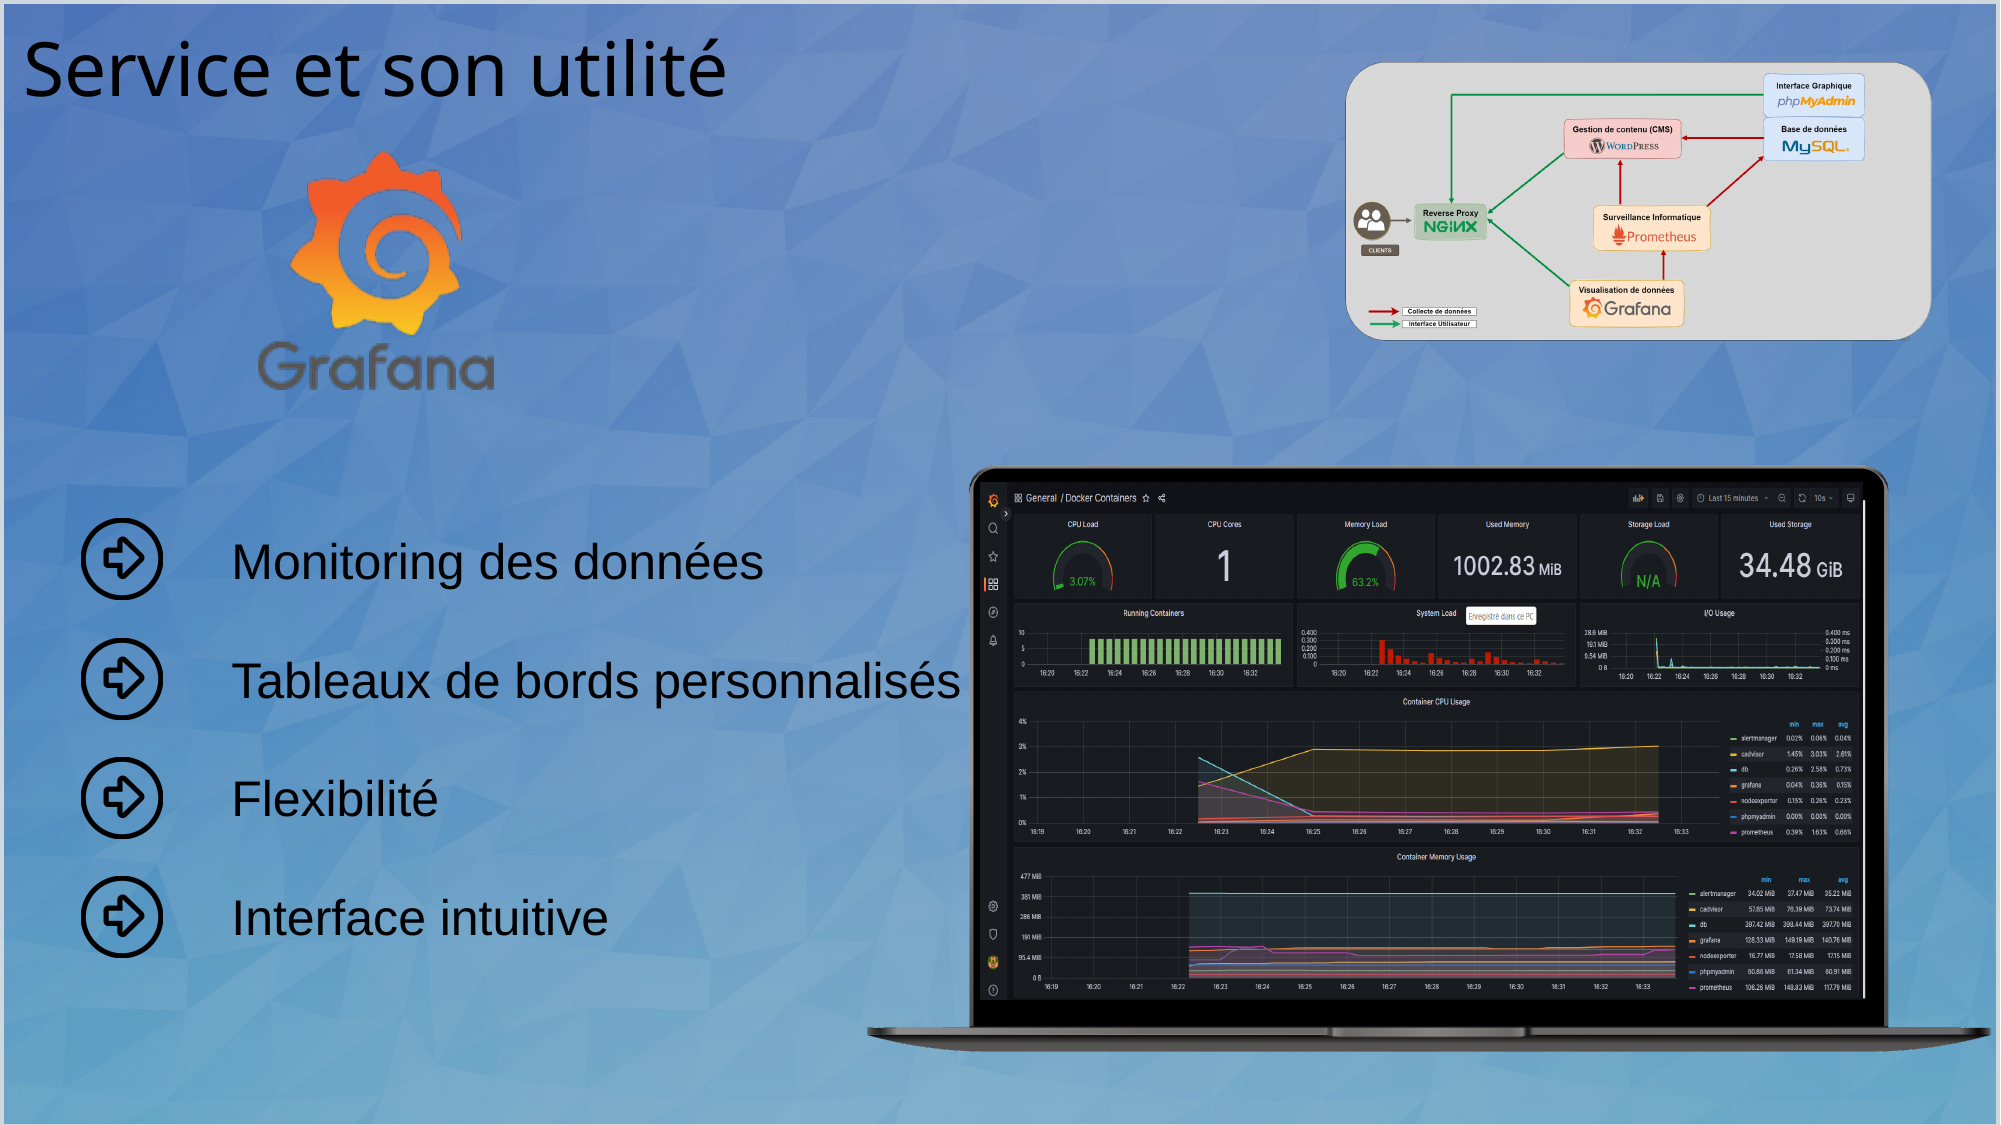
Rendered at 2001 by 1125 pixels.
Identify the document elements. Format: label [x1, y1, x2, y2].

text_box [81, 638, 737, 720]
text_box [81, 757, 737, 839]
text_box [81, 518, 737, 600]
picture [0, 0, 2000, 1125]
text_box [81, 876, 737, 958]
